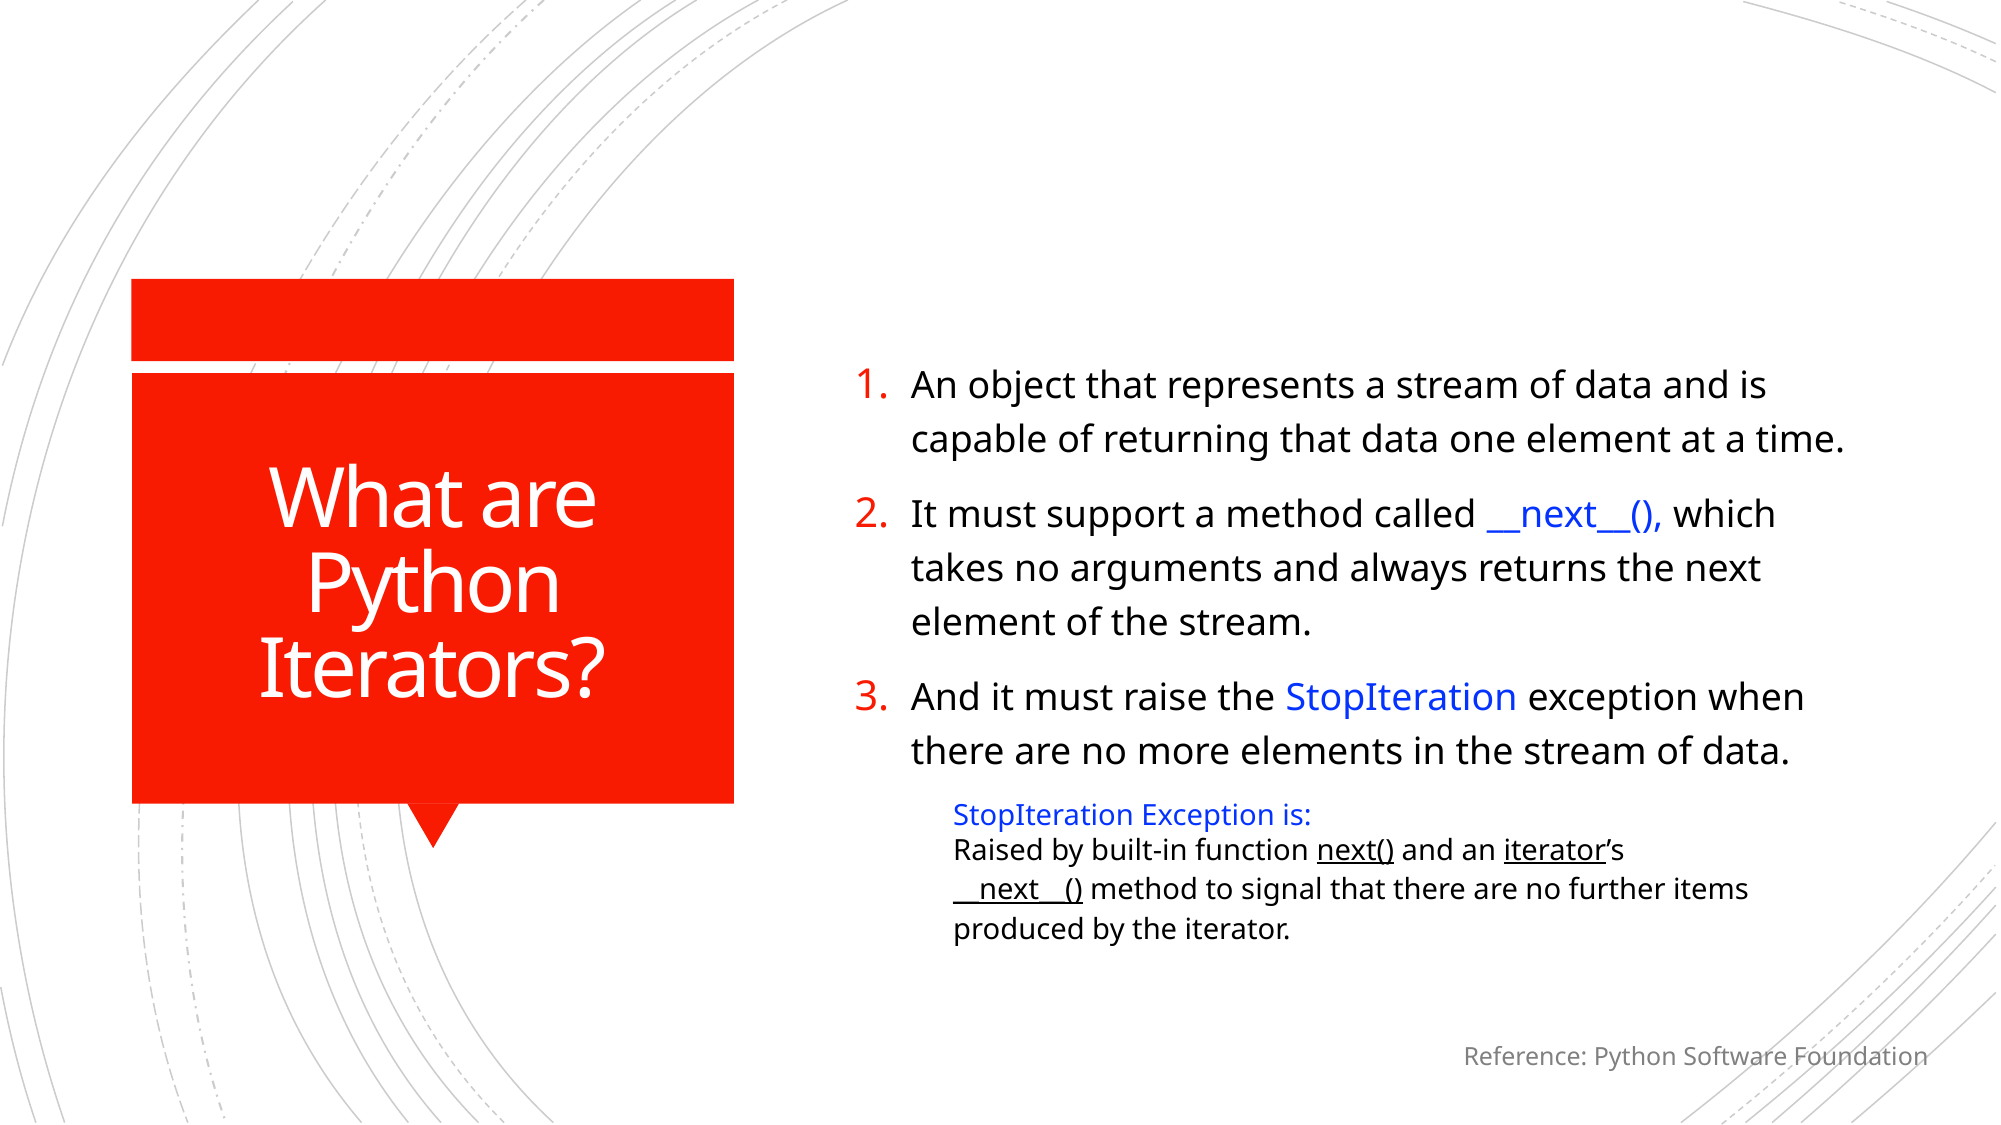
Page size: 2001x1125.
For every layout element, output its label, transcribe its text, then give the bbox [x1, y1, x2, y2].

list An object that represents a stream of data and is capable of returning that data one element at a time. It must support a method called __next__(), which takes no arguments and always returns the next element of the stream. And it must raise the StopIteration exception when there are no more elements in the stream of data. [839, 131, 1871, 993]
text_box StopIteration Exception is: Raised by built-in function next() and an iterator’s __next__() method to signal that there are no further items produced by the iterator. [938, 788, 1772, 953]
text_box Reference: Python Software Foundation [1448, 1033, 1971, 1079]
title What are Python Iterators? [145, 385, 720, 789]
